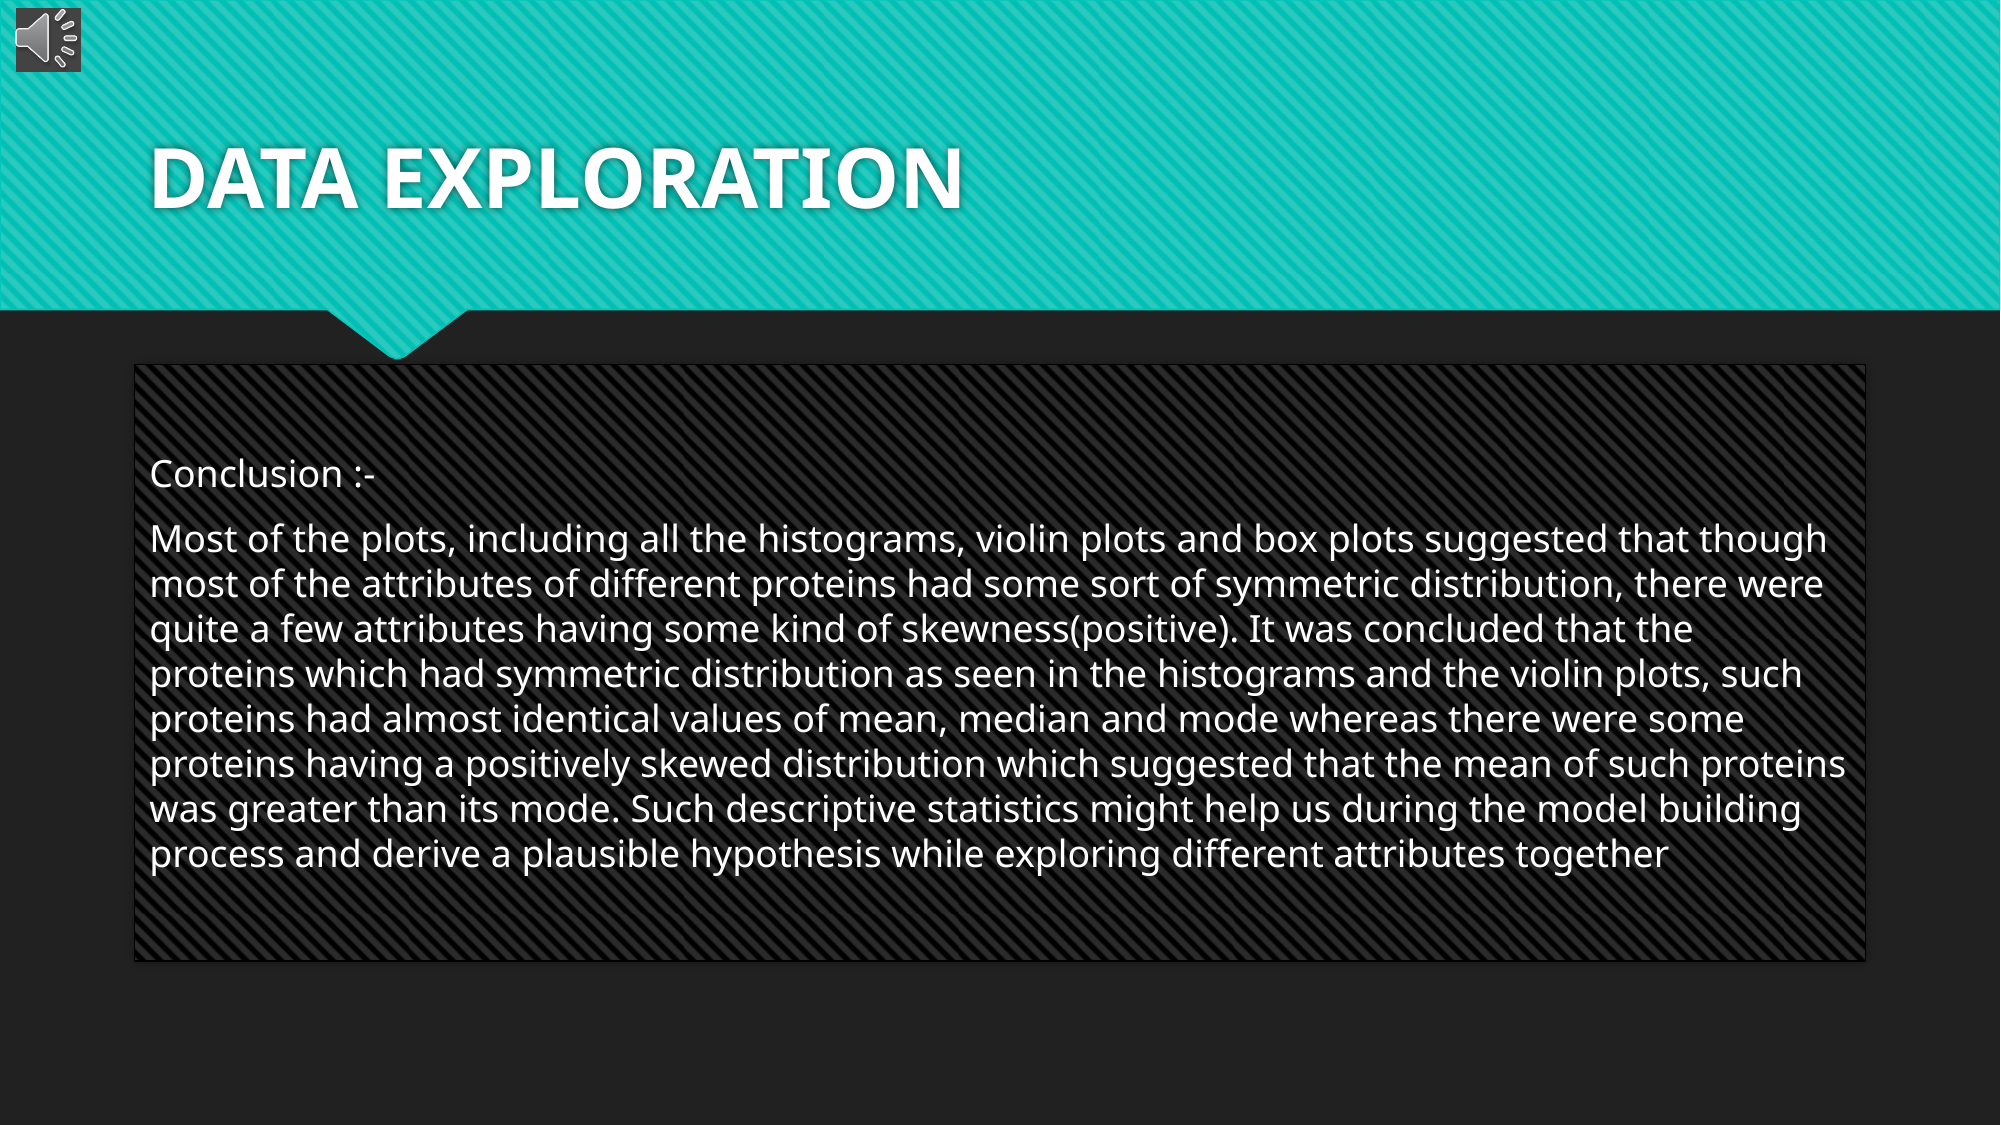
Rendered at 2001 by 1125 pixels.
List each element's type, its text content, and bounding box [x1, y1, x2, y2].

list Conclusion :- Most of the plots, including all the histograms, violin plots and box plots suggested that though most of the attributes of different proteins had some sort of symmetric distribution, there were quite a few attributes having some kind of skewness(positive). It was concluded that the proteins which had symmetric distribution as seen in the histograms and the violin plots, such proteins had almost identical values of mean, median and mode whereas there were some proteins having a positively skewed distribution which suggested that the mean of such proteins was greater than its mode. Such descriptive statistics might help us during the model building process and derive a plausible hypothesis while exploring different attributes together [134, 364, 1866, 962]
picture [14, 6, 82, 74]
title DATA EXPLORATION [132, 73, 1868, 233]
